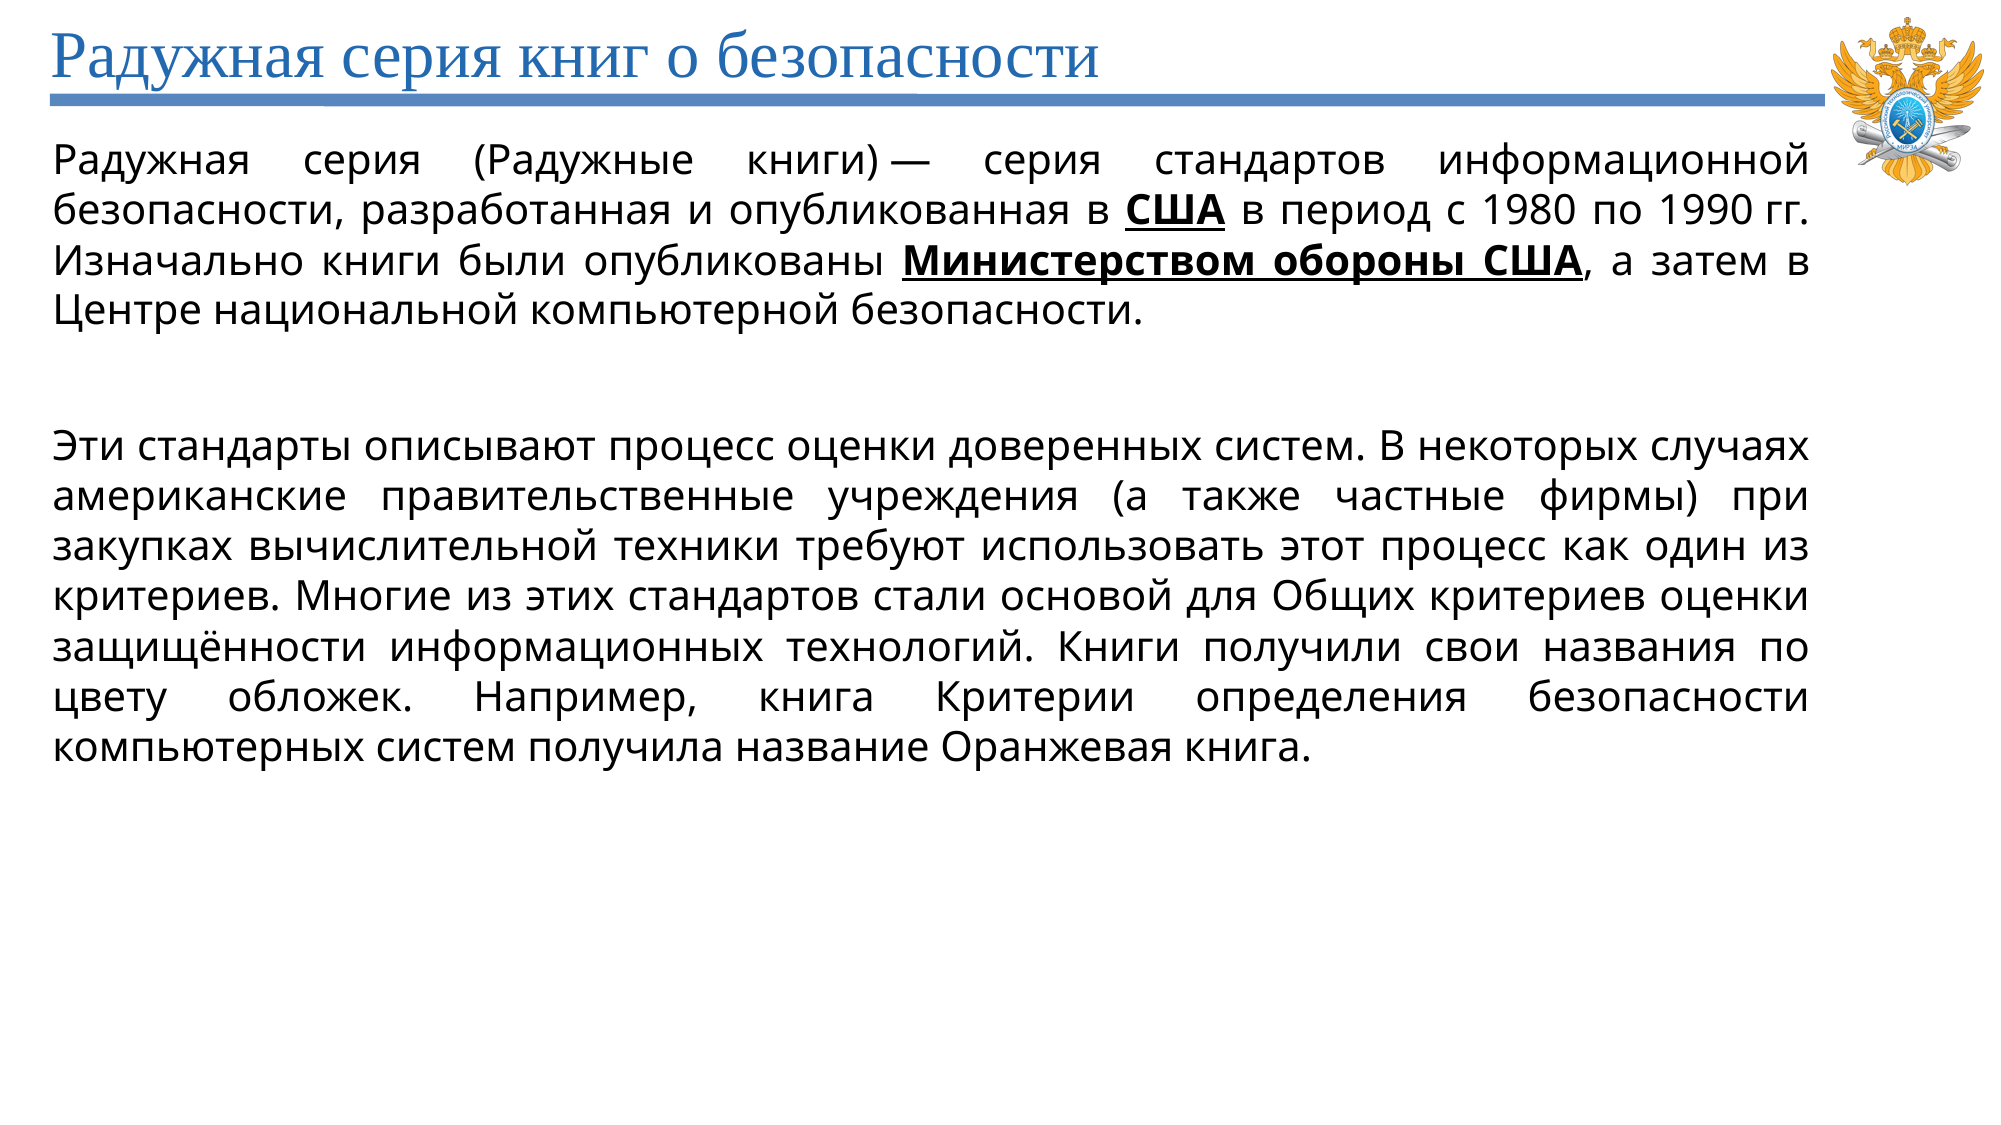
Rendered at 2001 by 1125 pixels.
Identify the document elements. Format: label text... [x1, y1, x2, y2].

text_box Радужная серия книг о безопасности [50, 10, 1425, 89]
picture [1824, 13, 1989, 188]
text_box Радужная серия (Радужные книги) — серия стандартов информационной безопасности, разработанная и опубликованная в США в период с 1980 по 1990 гг. Изначально книги были опубликованы Министерством обороны США, а затем в Центре национальной компьютерной безопасности. Эти стандарты описывают процесс оценки доверенных систем. В некоторых случаях американские правительственные учреждения (а также частные фирмы) при закупках вычислительной техники требуют использовать этот процесс как один из критериев. Многие из этих стандартов стали основой для Общих критериев оценки защищённости информационных технологий. Книги получили свои названия по цвету обложек. Например, книга Критерии определения безопасности компьютерных систем получила название Оранжевая книга. [37, 125, 1825, 987]
